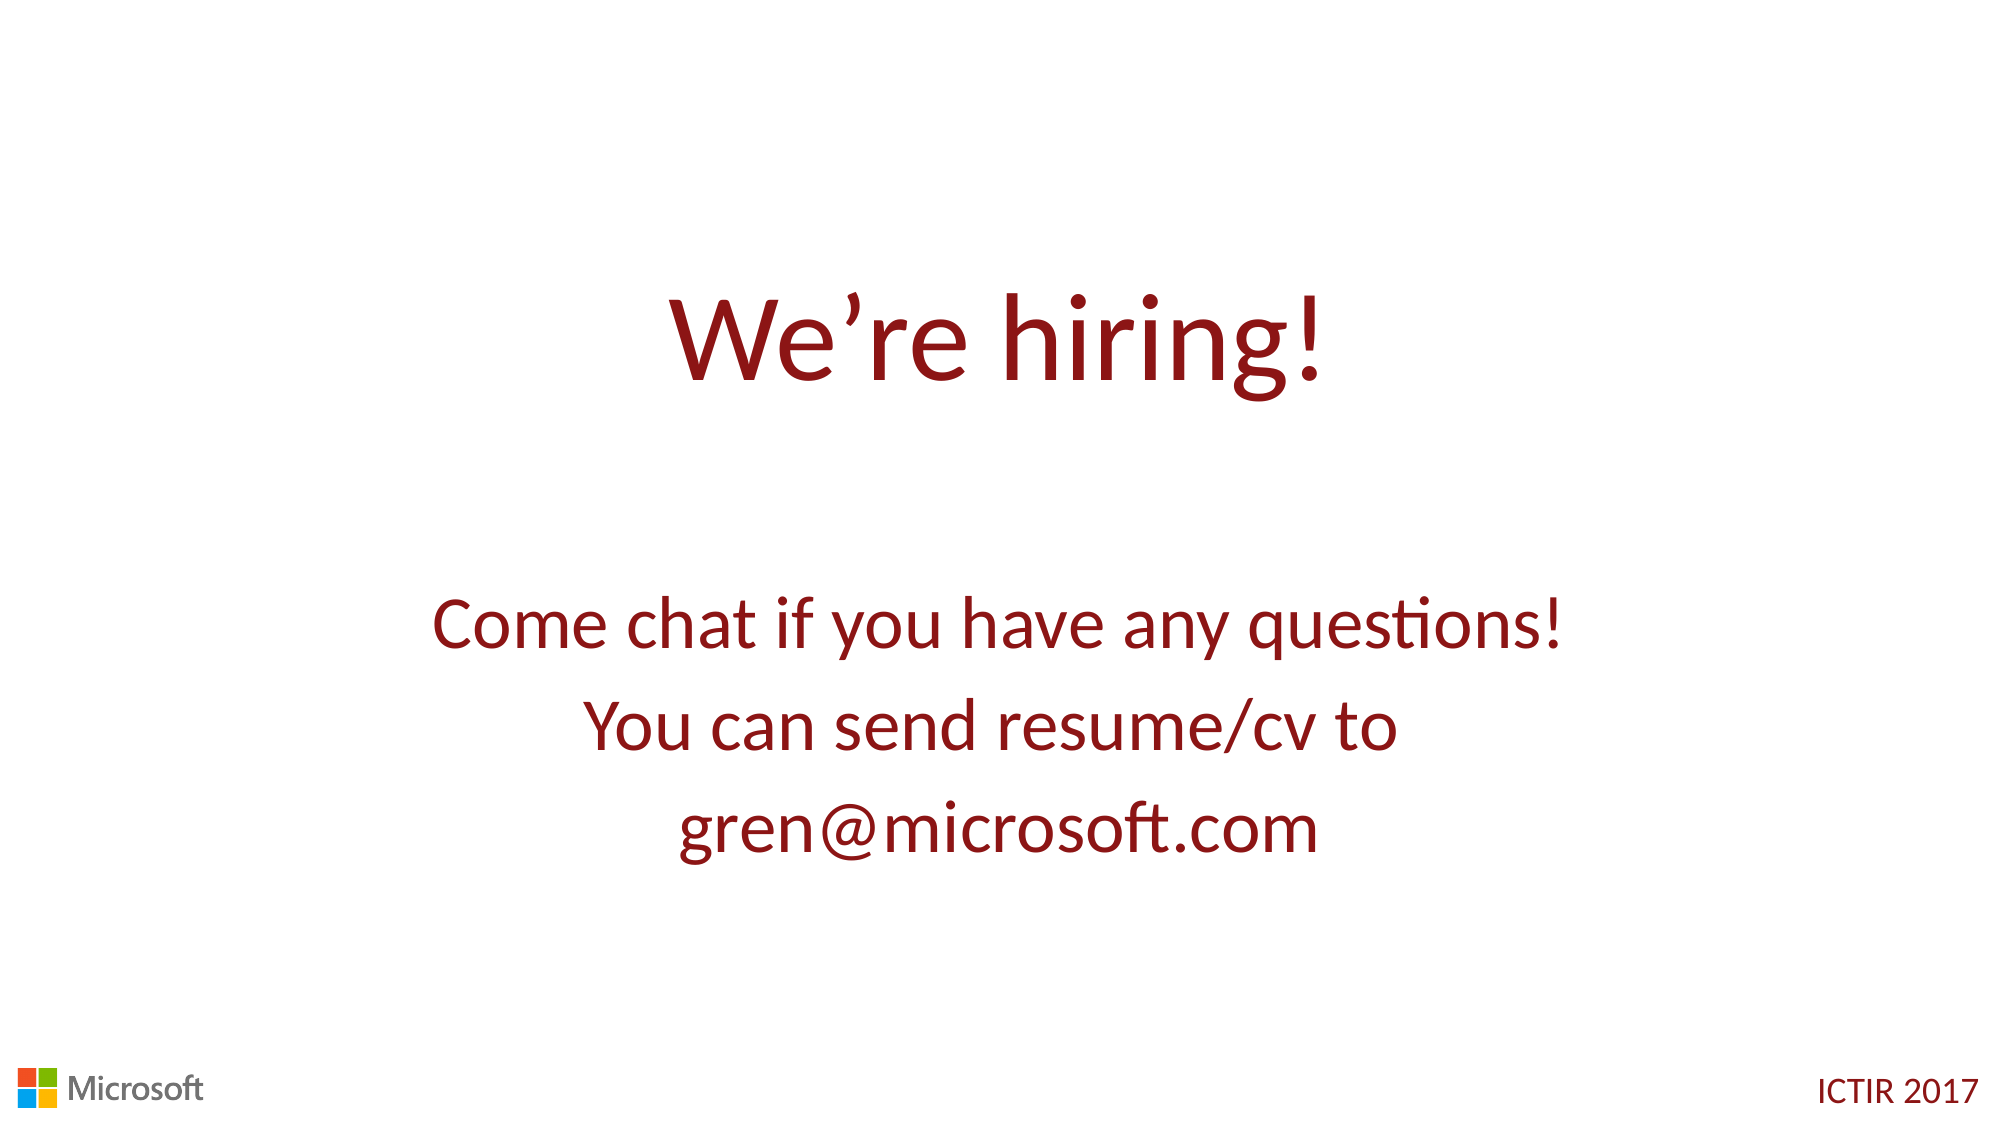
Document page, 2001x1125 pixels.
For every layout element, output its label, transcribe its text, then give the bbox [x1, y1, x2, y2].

picture [0, 1028, 243, 1125]
list We’re hiring! Come chat if you have any questions! You can send resume/cv to gren@microsoft.com [137, 264, 1863, 979]
